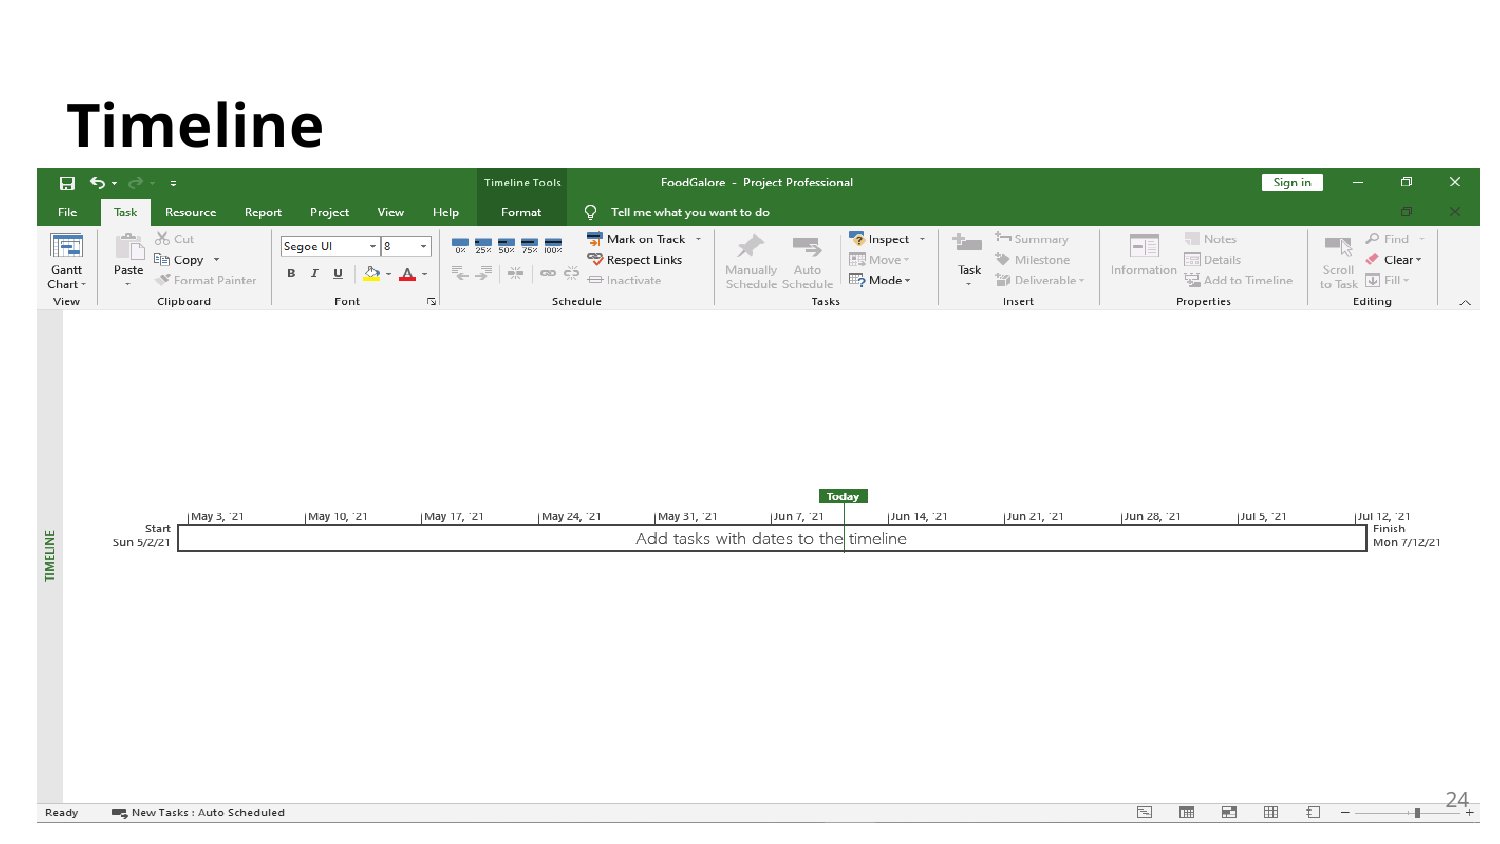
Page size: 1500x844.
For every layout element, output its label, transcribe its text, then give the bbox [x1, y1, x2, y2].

slide_number ‹#› [1394, 827, 1484, 834]
picture [36, 168, 1480, 823]
title Timeline [51, 72, 1449, 167]
